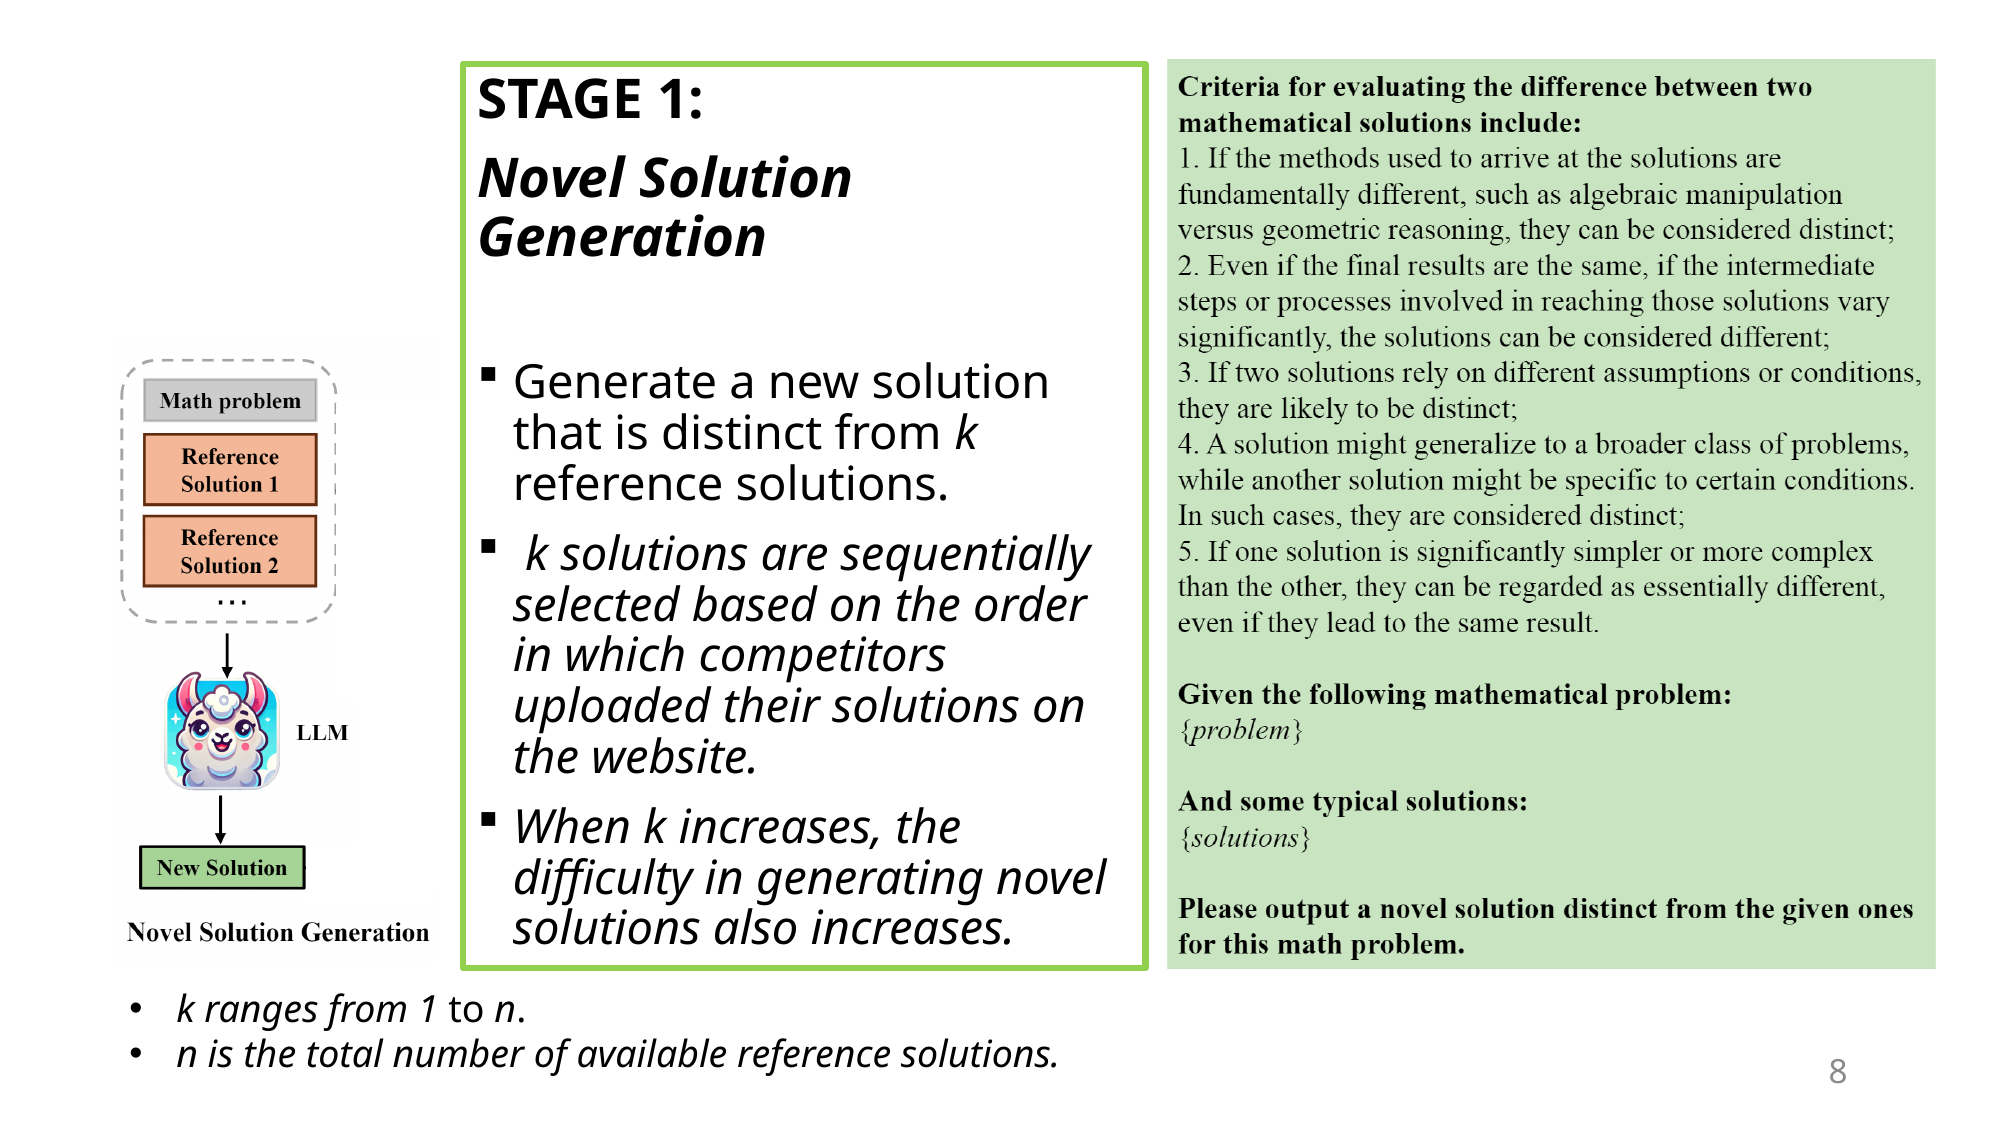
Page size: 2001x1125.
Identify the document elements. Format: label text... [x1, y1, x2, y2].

text_box k ranges from 1 to n. n is the total number of available reference solutions. [114, 977, 1115, 1082]
picture [1166, 59, 1936, 969]
slide_number 8 [1412, 1042, 1863, 1103]
list STAGE 1: Novel Solution Generation Generate a new solution that is distinct from k reference solutions. k solutions are sequentially selected based on the order in which competitors uploaded their solutions on the website. When k increases, the difficulty in generating novel solutions also increases. [462, 64, 1146, 969]
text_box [110, 332, 436, 963]
